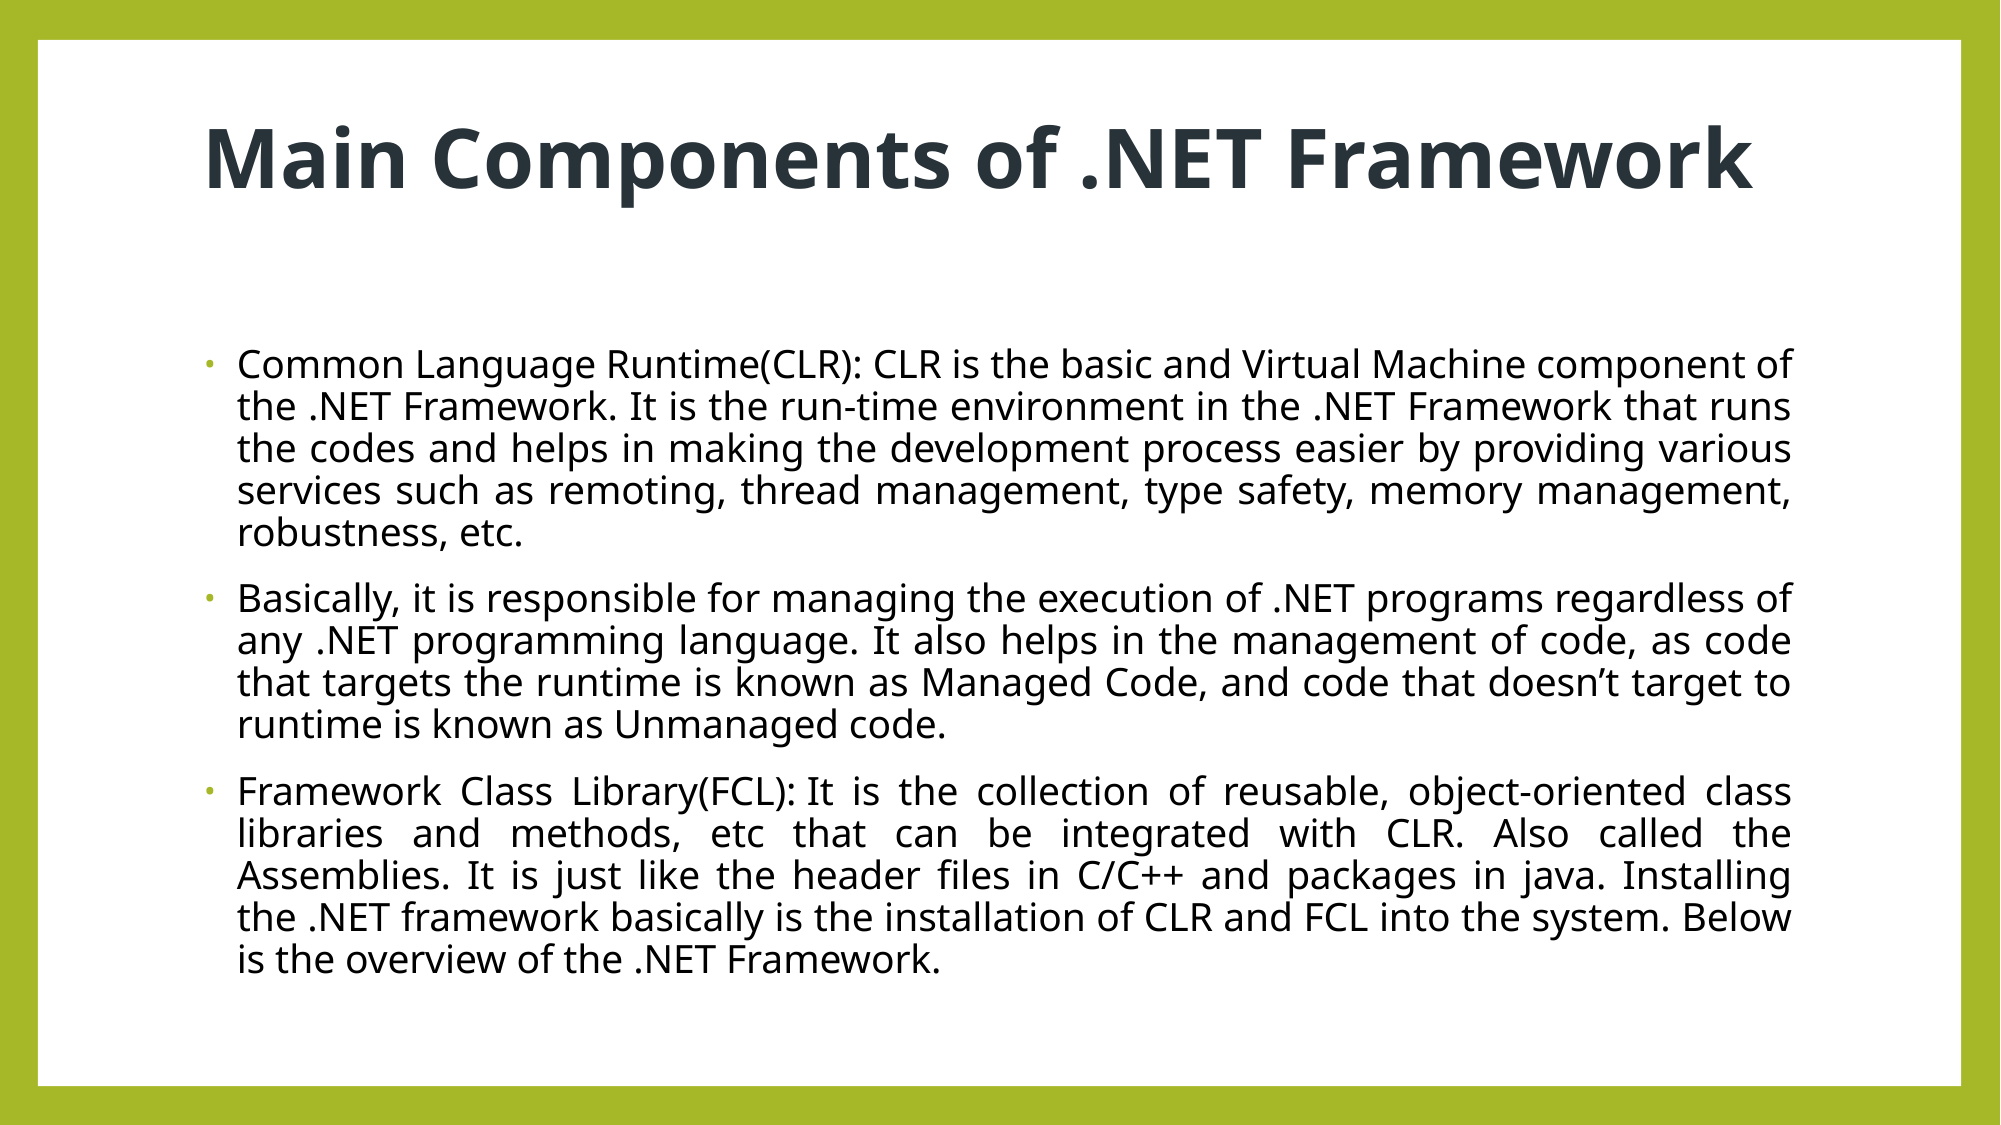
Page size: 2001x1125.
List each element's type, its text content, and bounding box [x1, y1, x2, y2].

title Main Components of .NET Framework [187, 99, 1808, 323]
list Common Language Runtime(CLR): CLR is the basic and Virtual Machine component of the .NET Framework. It is the run-time environment in the .NET Framework that runs the codes and helps in making the development process easier by providing various services such as remoting, thread management, type safety, memory management, robustness, etc. Basically, it is responsible for managing the execution of .NET programs regardless of any .NET programming language. It also helps in the management of code, as code that targets the runtime is known as Managed Code, and code that doesn’t target to runtime is known as Unmanaged code. Framework Class Library(FCL): It is the collection of reusable, object-oriented class libraries and methods, etc that can be integrated with CLR. Also called the Assemblies. It is just like the header files in C/C++ and packages in java. Installing the .NET framework basically is the installation of CLR and FCL into the system. Below is the overview of the .NET Framework. [187, 337, 1808, 1000]
